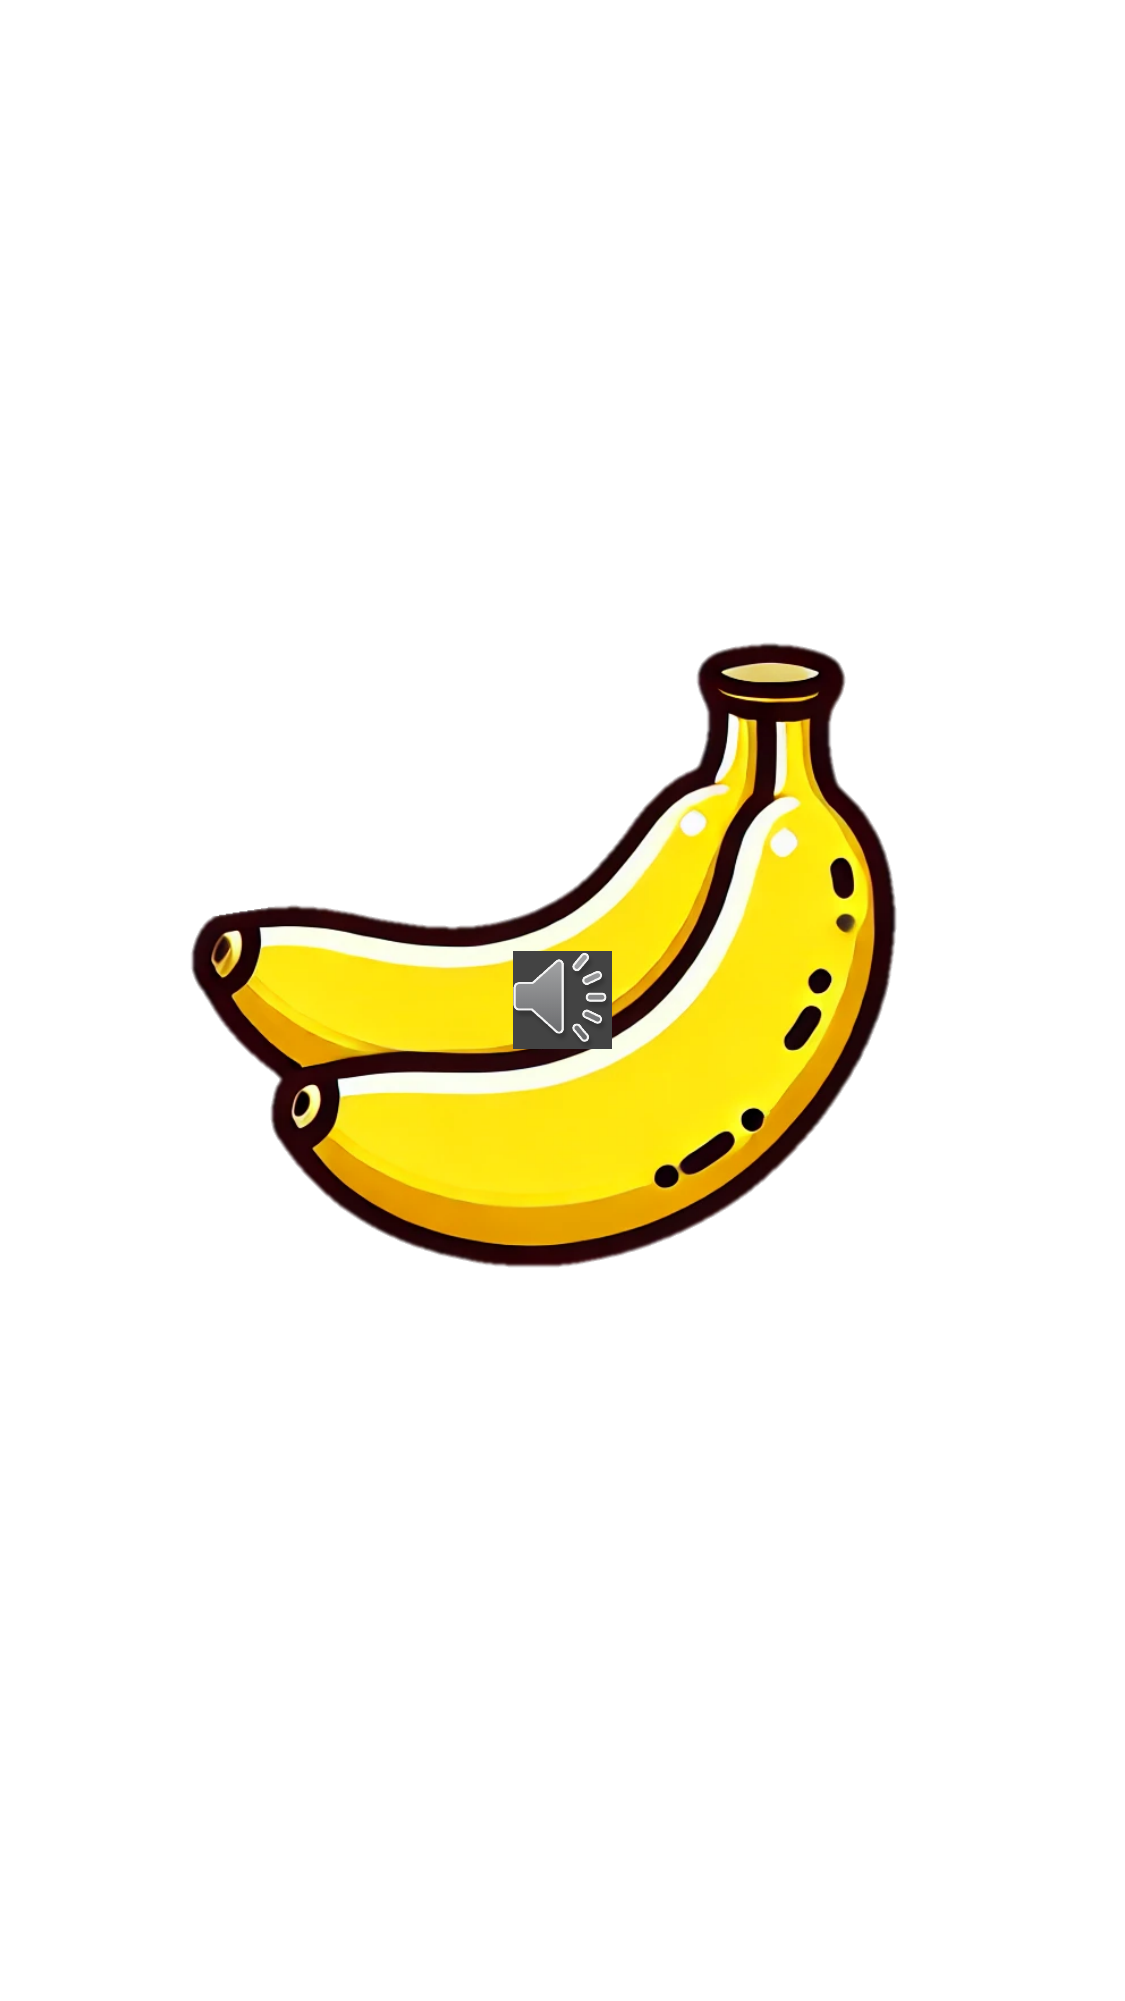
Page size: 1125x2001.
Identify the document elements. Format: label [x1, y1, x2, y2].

picture [0, 419, 1125, 1581]
